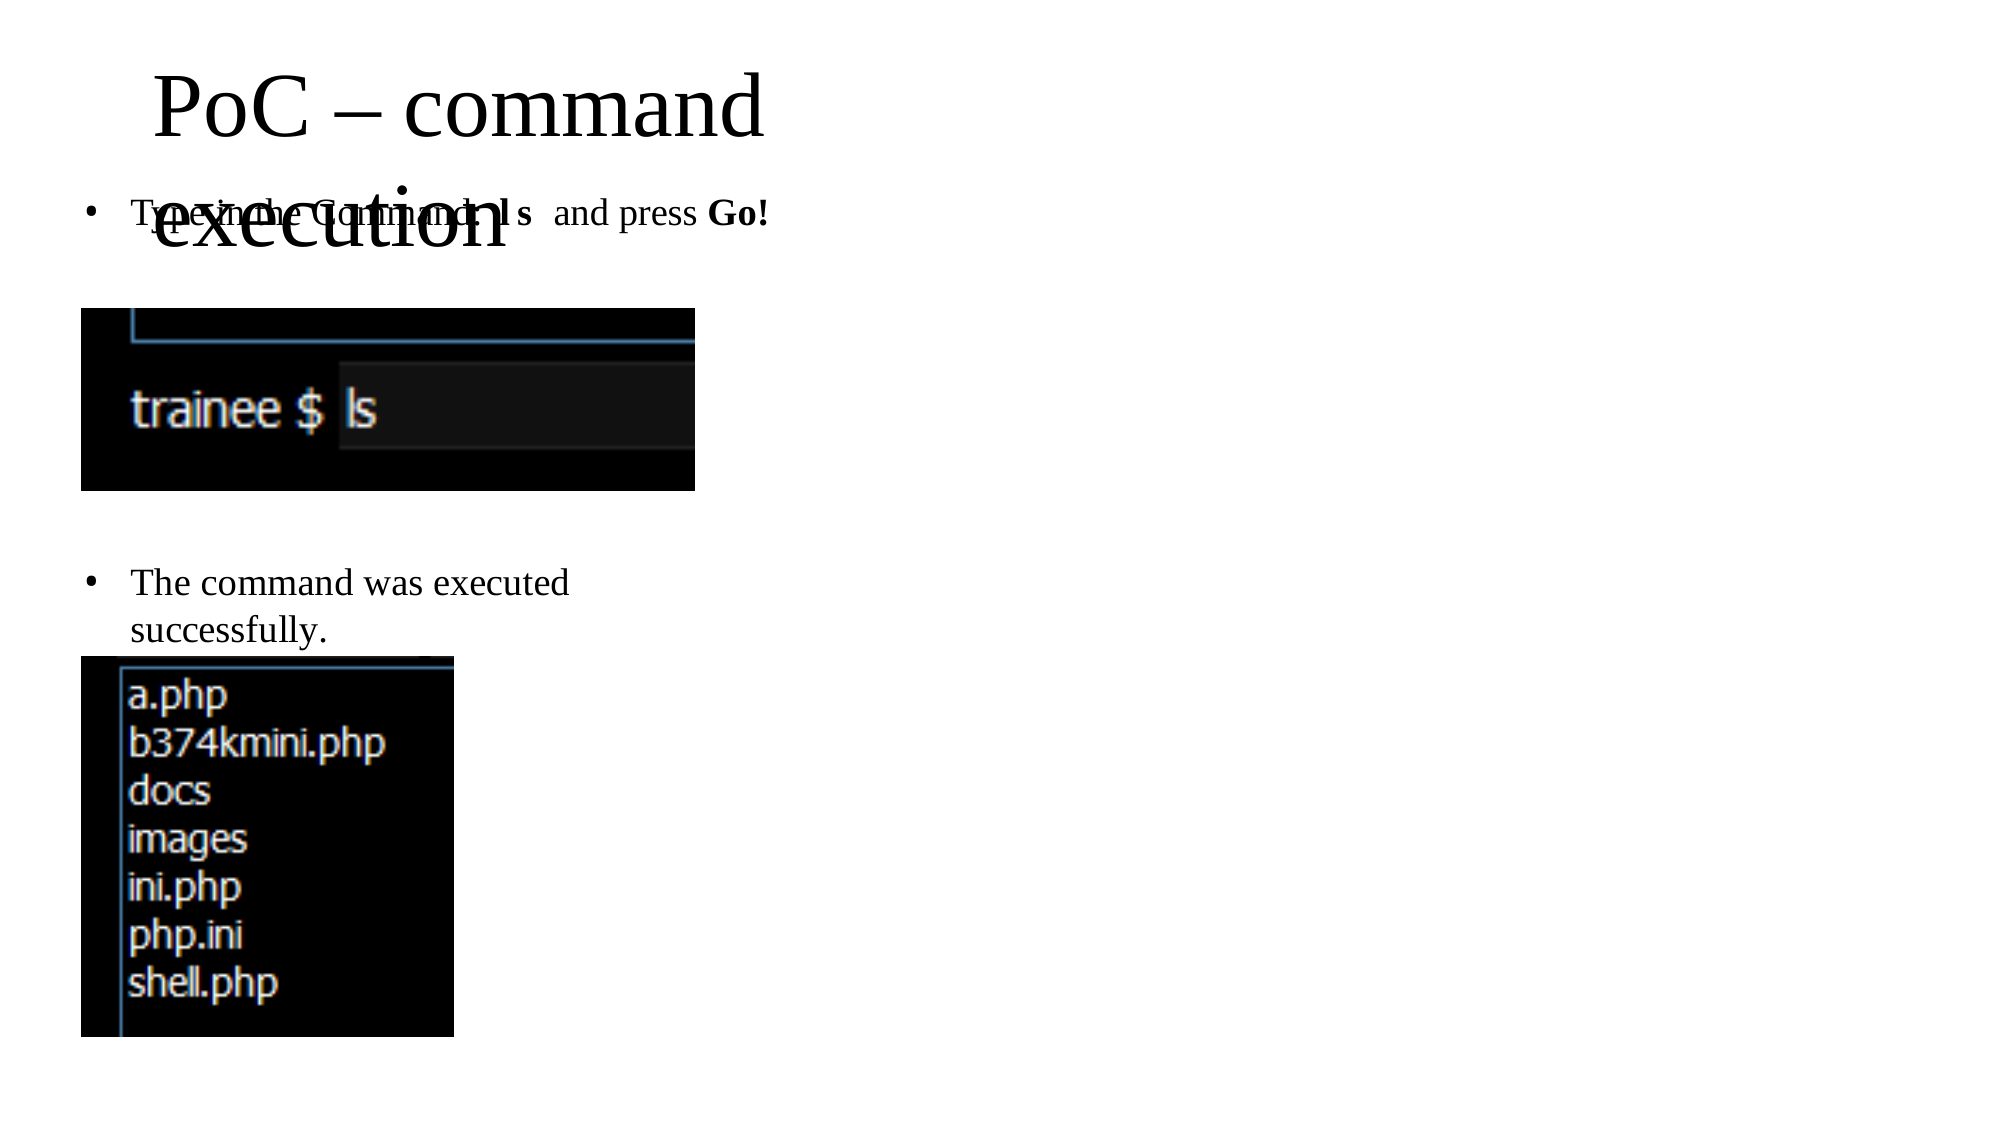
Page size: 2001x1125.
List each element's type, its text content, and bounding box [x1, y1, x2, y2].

picture [81, 656, 454, 1037]
picture [81, 308, 695, 491]
text_box PoC – command execution [150, 42, 1143, 265]
text_box The command was executed successfully. [81, 555, 764, 650]
text_box Type in the Command: ls and press Go! [81, 185, 848, 234]
